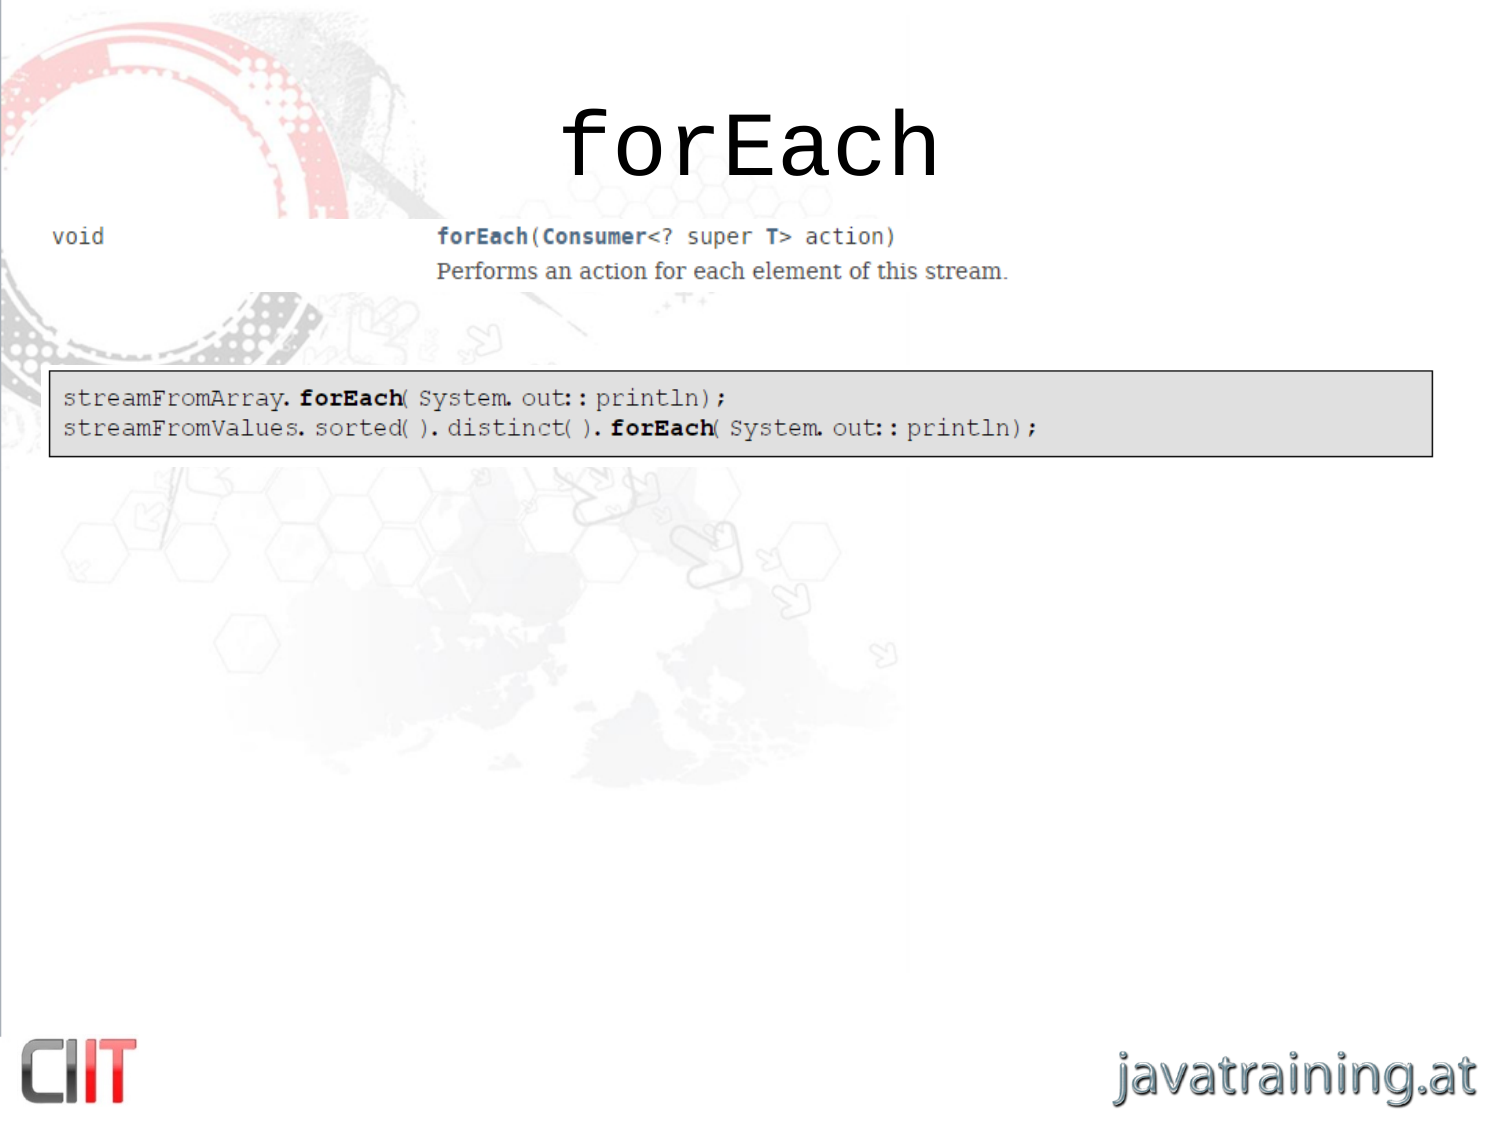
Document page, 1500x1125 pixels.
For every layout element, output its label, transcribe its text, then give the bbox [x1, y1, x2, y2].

picture [0, 0, 1500, 1125]
title forEach [75, 45, 1425, 233]
